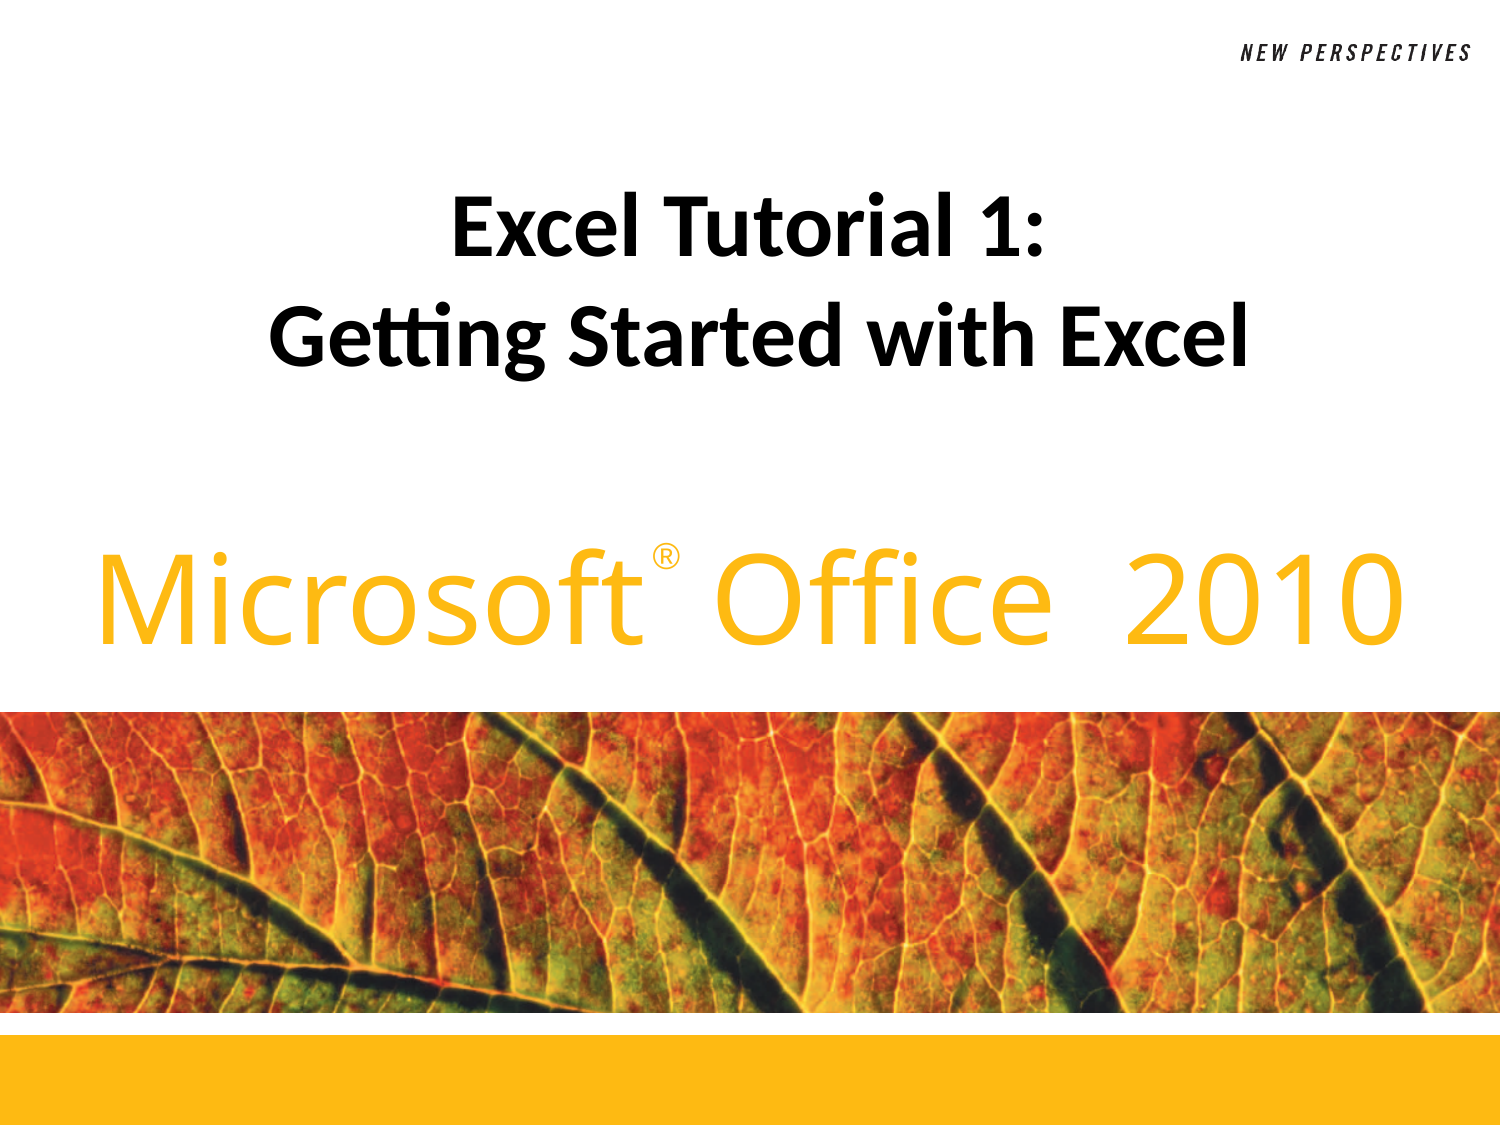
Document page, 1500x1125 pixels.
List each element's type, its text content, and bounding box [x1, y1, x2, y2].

title Excel Tutorial 1: Getting Started with Excel [0, 149, 1500, 401]
picture [1237, 37, 1475, 67]
picture [0, 712, 1500, 1013]
